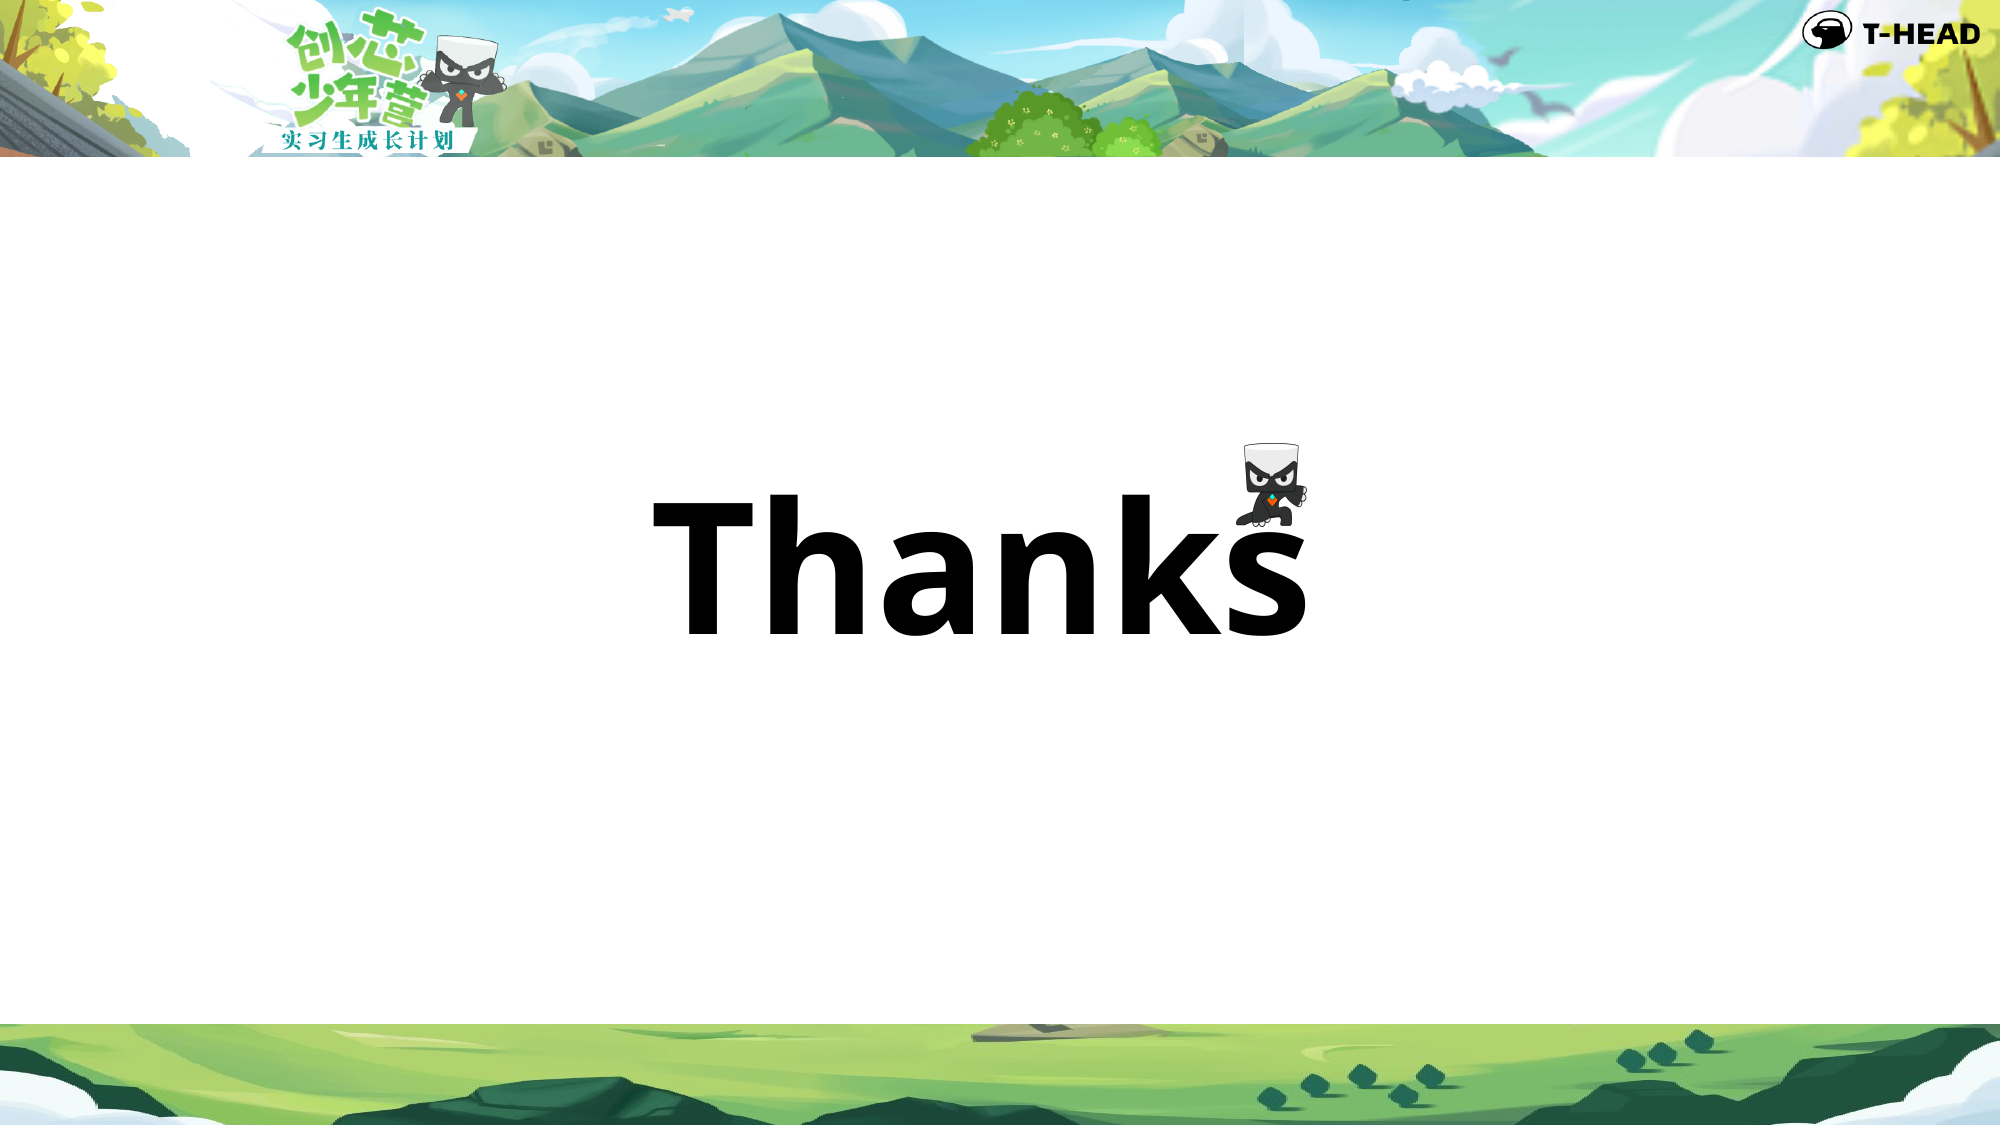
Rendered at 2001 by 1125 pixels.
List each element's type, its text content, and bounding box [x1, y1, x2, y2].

picture [0, 0, 2000, 157]
picture [1236, 443, 1307, 527]
picture [0, 1024, 2000, 1125]
text_box Thanks [635, 443, 1364, 679]
